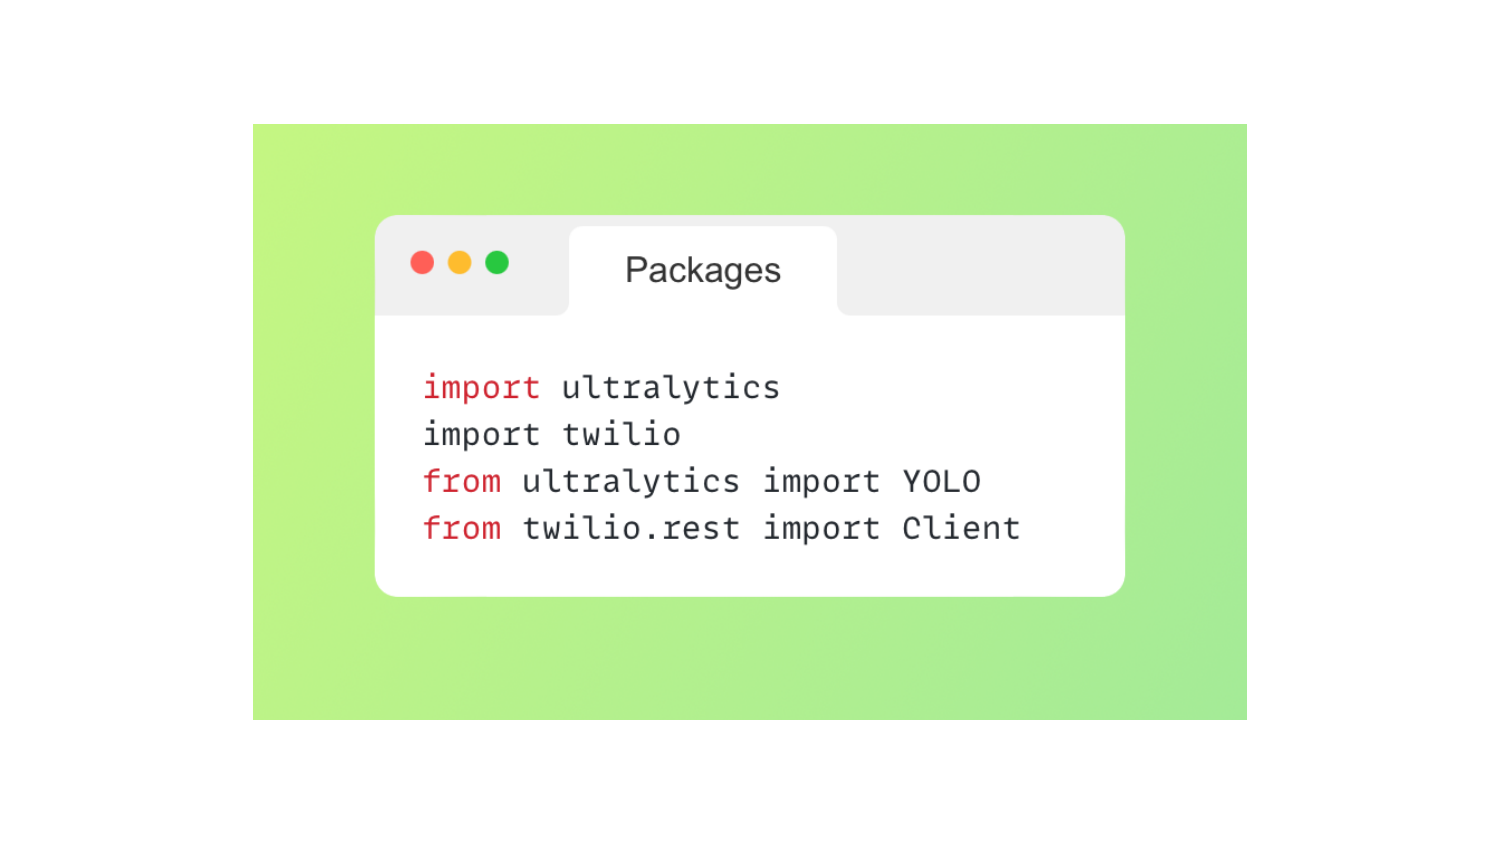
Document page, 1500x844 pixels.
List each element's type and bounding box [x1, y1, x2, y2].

picture [252, 124, 1248, 720]
